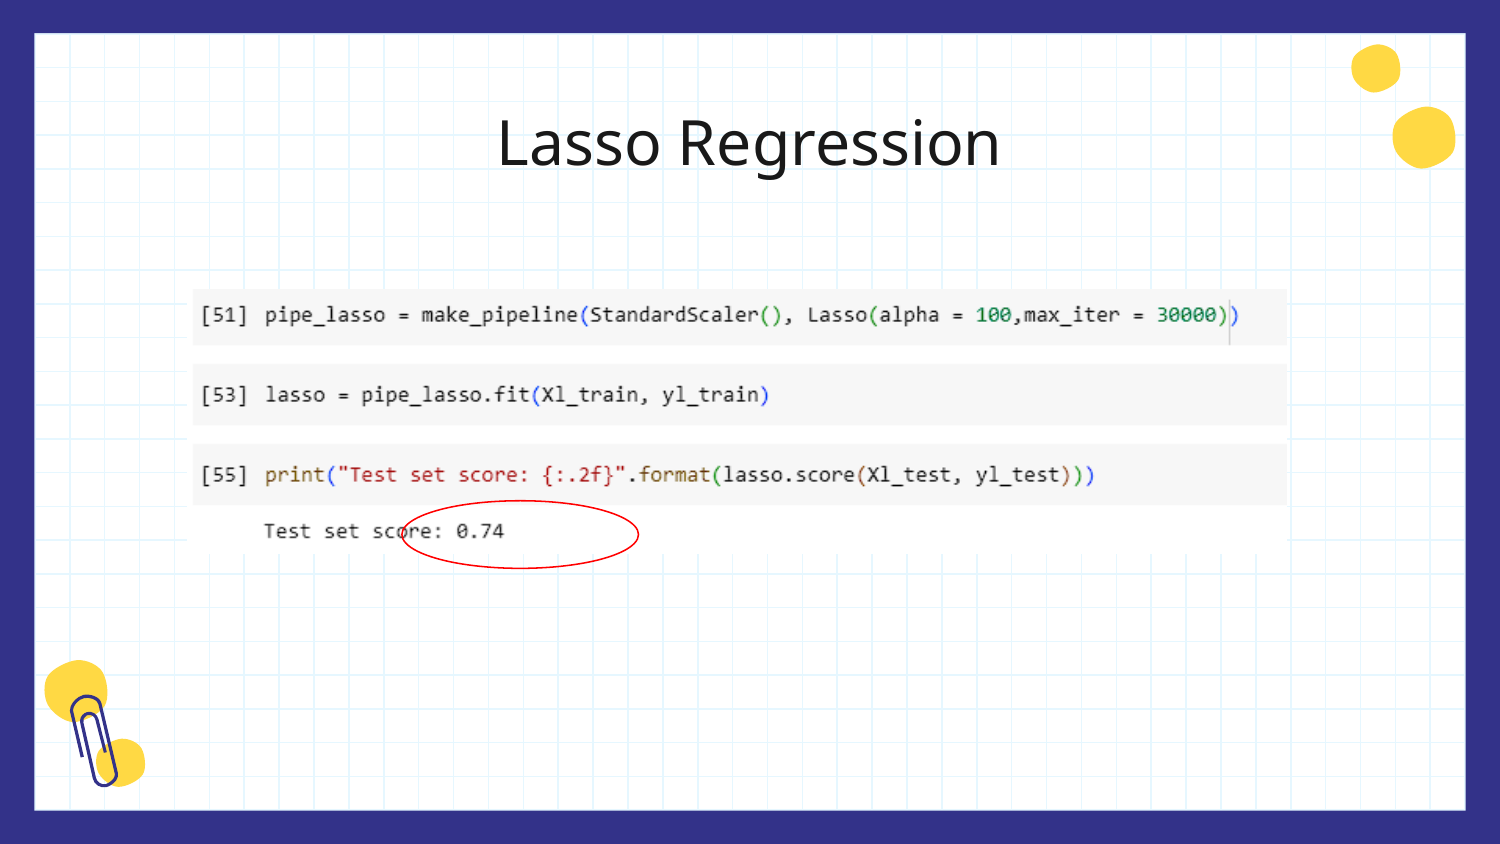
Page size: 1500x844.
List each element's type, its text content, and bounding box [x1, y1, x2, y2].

title Lasso Regression [118, 87, 1382, 182]
text_box [446, 561, 594, 569]
picture [187, 289, 1287, 555]
